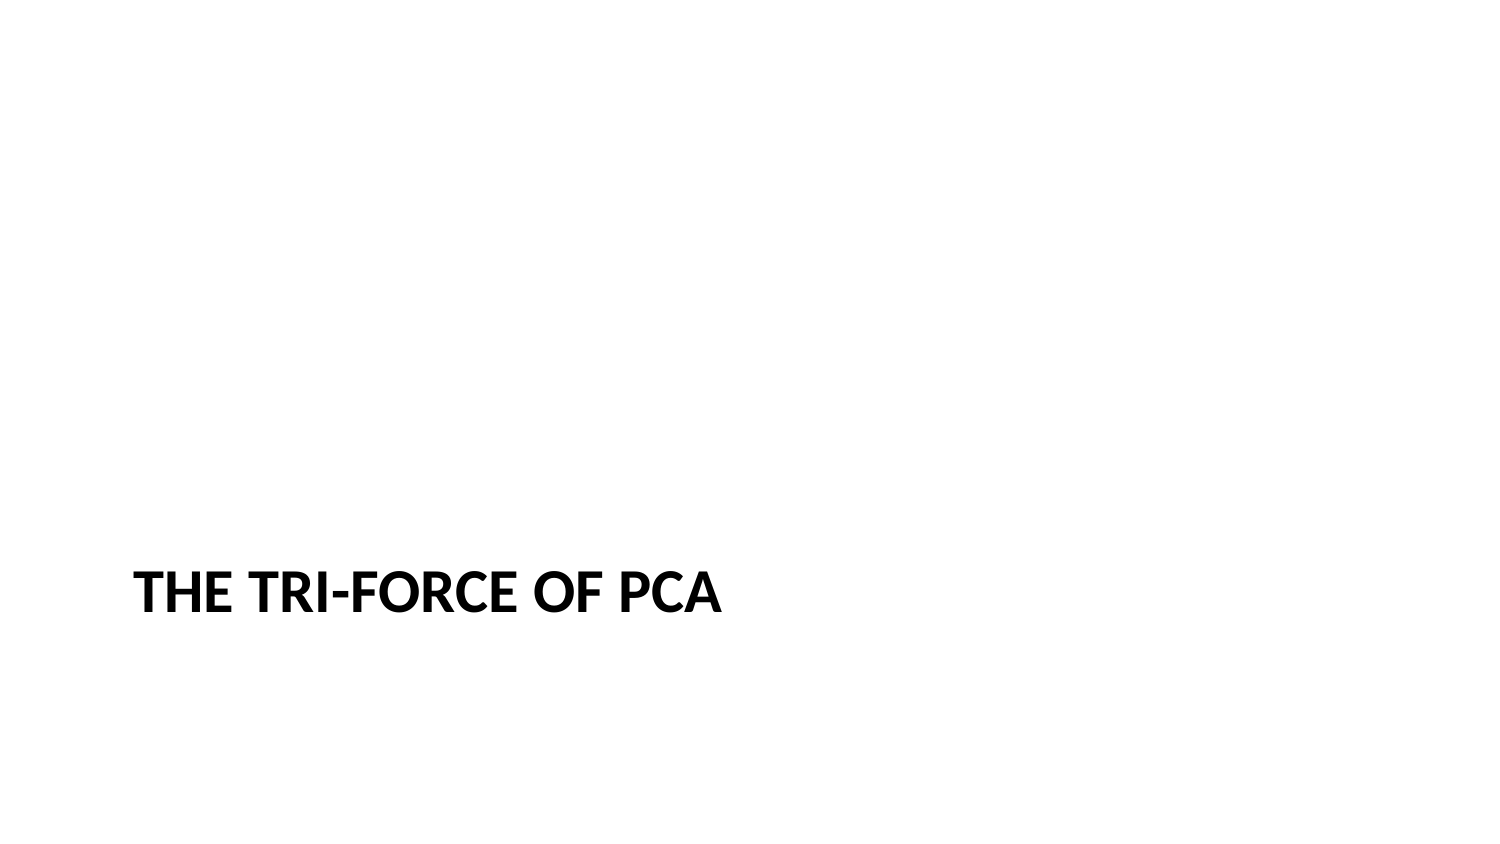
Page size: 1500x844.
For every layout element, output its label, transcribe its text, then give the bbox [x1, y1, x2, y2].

title The tri-force of PCA [118, 542, 1394, 710]
